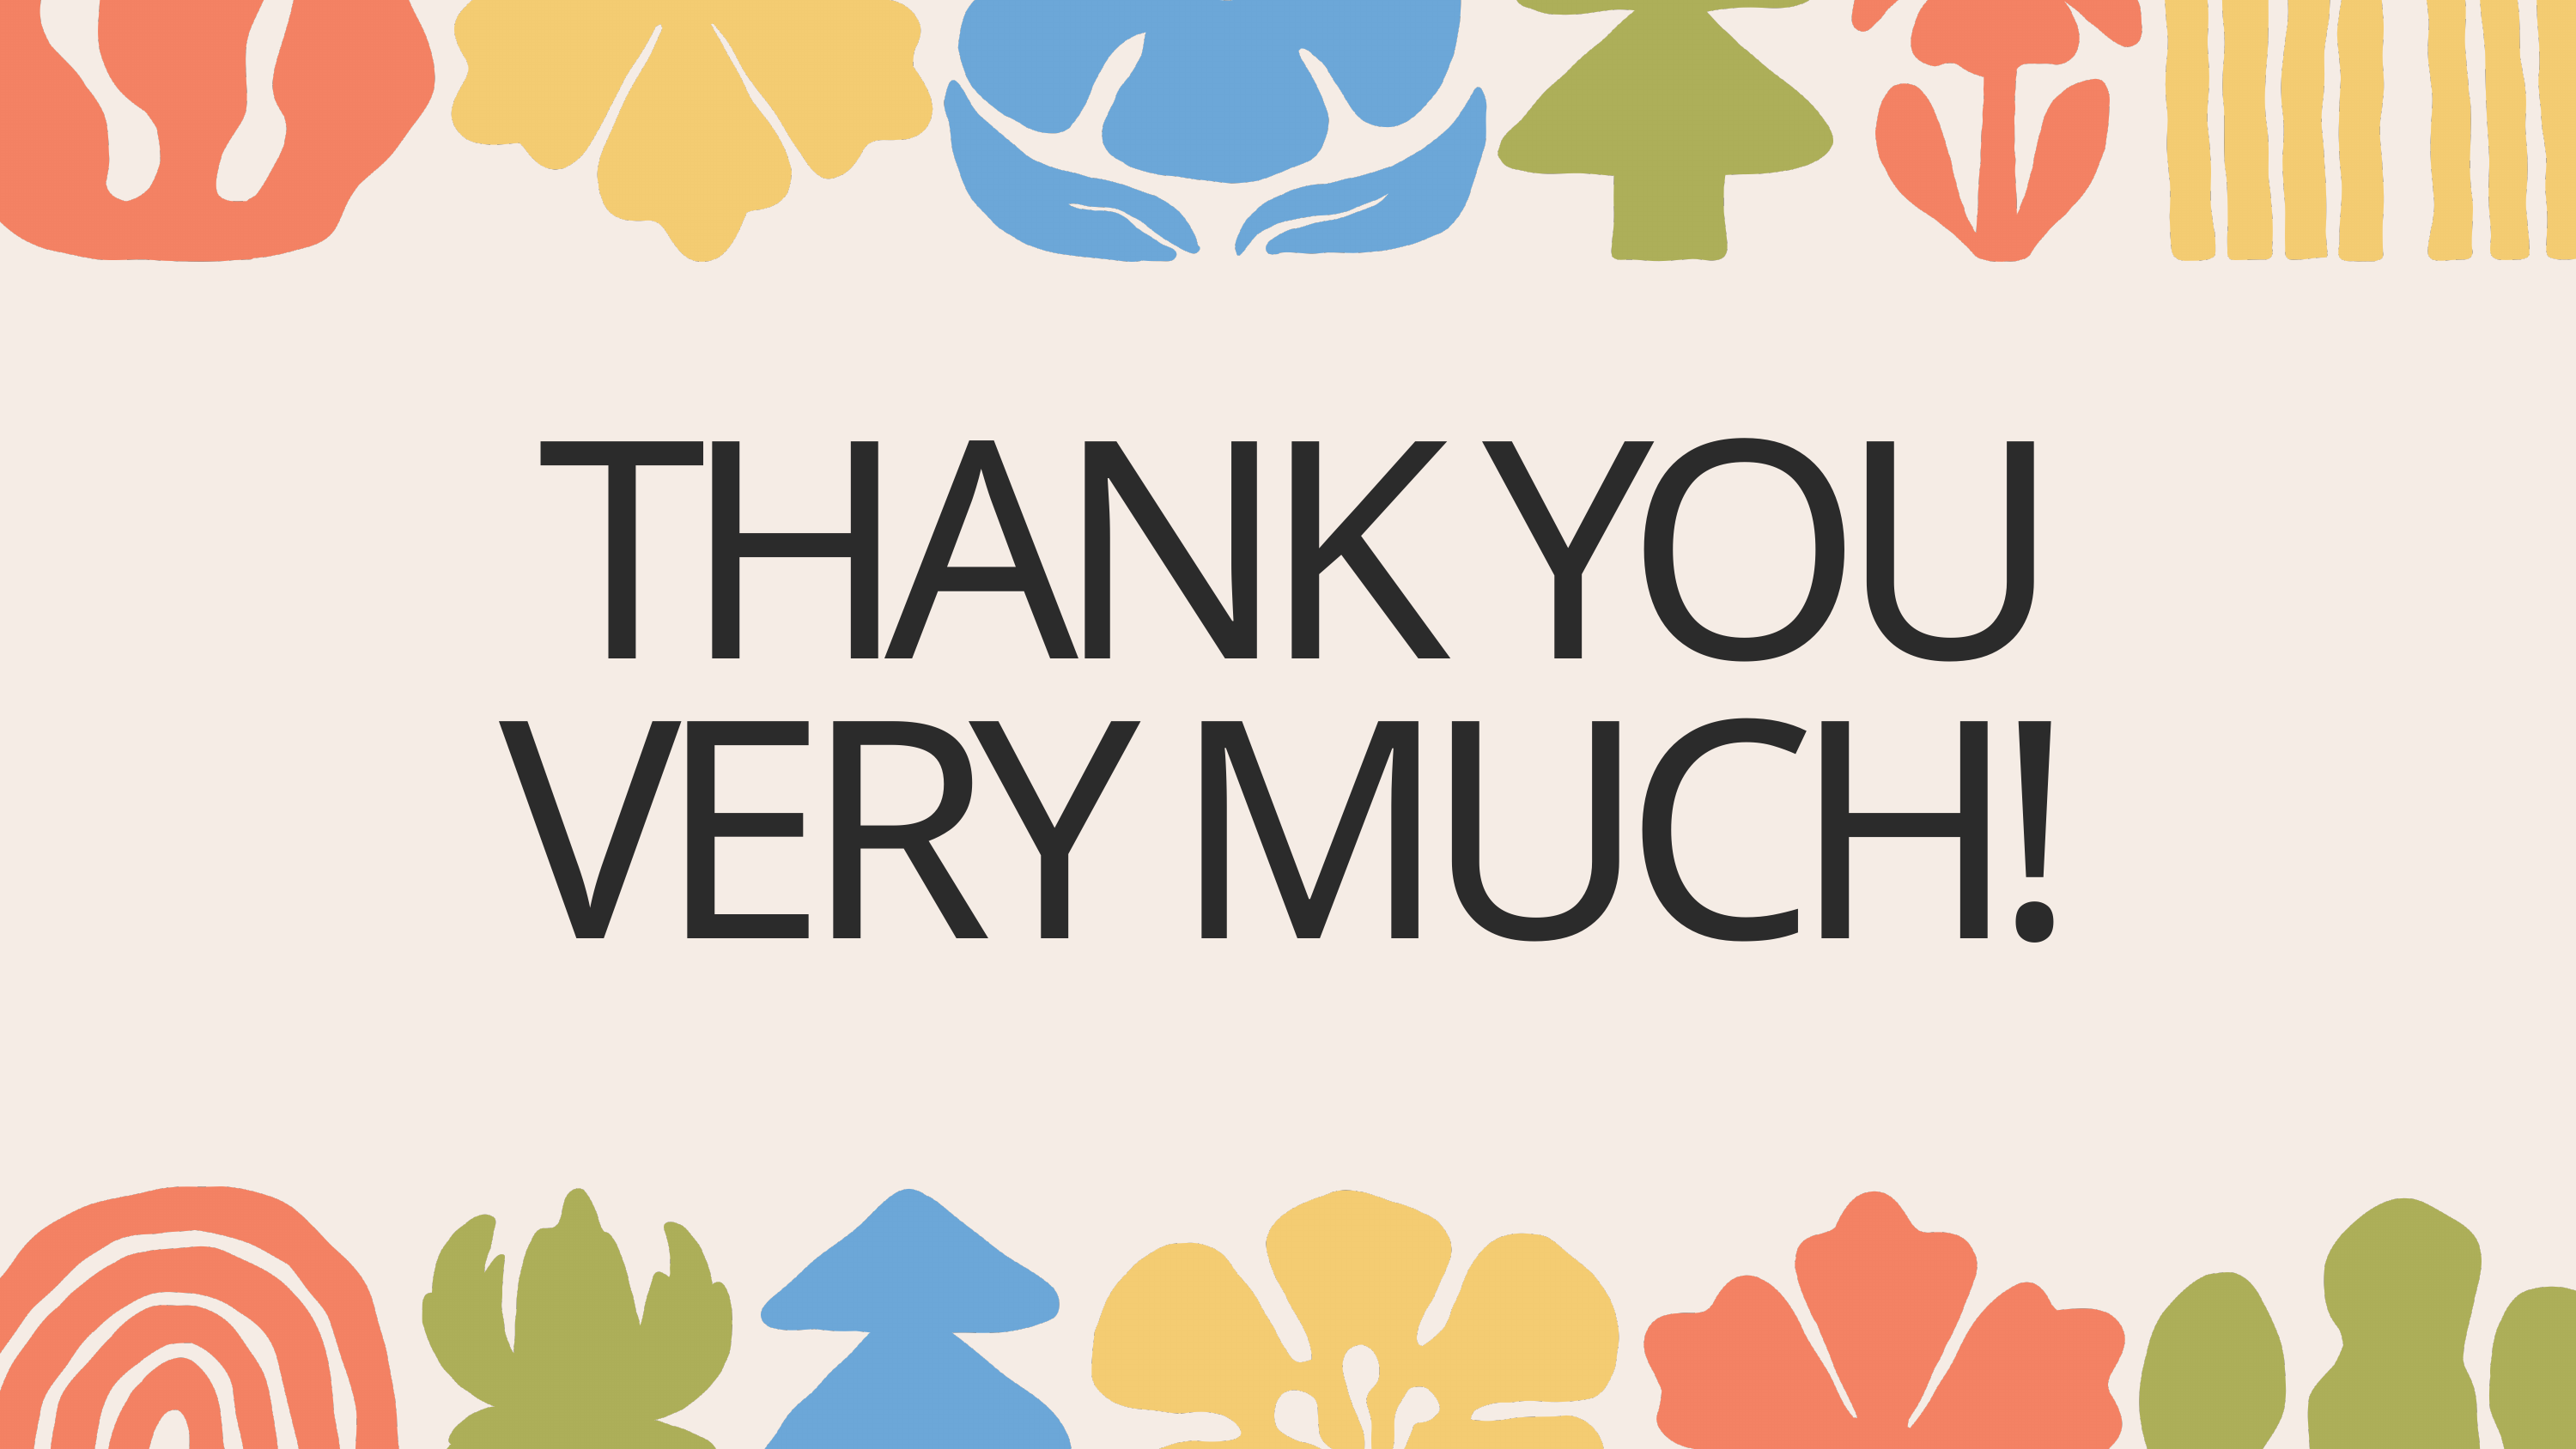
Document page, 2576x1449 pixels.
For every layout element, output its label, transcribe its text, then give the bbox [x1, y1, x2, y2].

text_box [2137, 1186, 2576, 1449]
text_box [1642, 1186, 2129, 1449]
text_box THANK YOU VERY MUCH! [312, 440, 2264, 1000]
text_box [0, 1186, 413, 1449]
text_box [944, 0, 1487, 262]
text_box [0, 0, 439, 262]
text_box [422, 1186, 732, 1449]
text_box [742, 1186, 1079, 1449]
text_box [1844, 0, 2154, 262]
text_box [1497, 0, 1834, 262]
text_box [2163, 0, 2576, 262]
text_box [1089, 1186, 1632, 1449]
text_box [447, 0, 934, 262]
